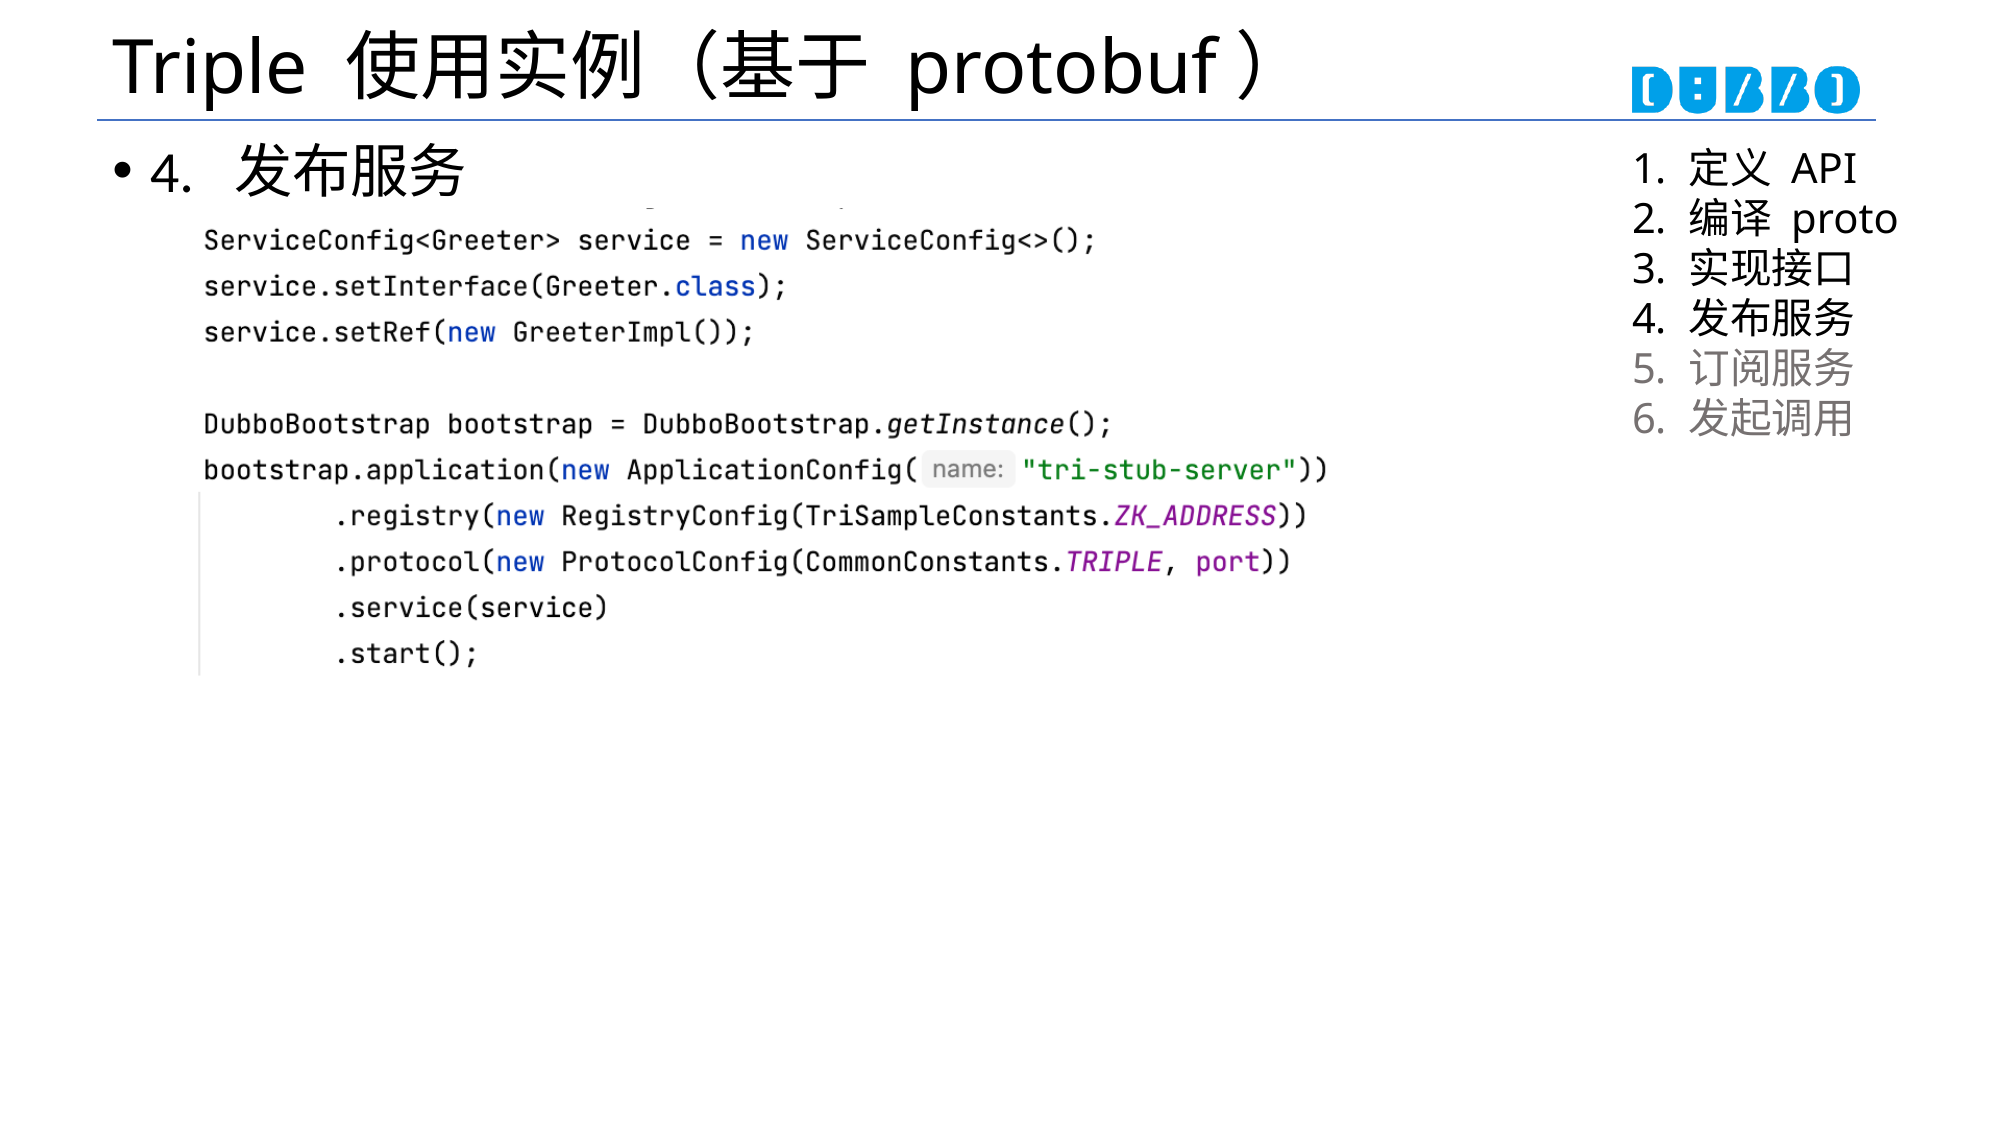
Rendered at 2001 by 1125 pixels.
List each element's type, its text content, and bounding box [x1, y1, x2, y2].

title Triple 使用实例（基于 protobuf） [97, 17, 1877, 122]
picture [192, 208, 1393, 686]
list 4. 发布服务 [97, 134, 1877, 971]
text_box 定义 API 编译 proto 实现接口 发布服务 订阅服务 发起调用 [1617, 134, 1914, 449]
